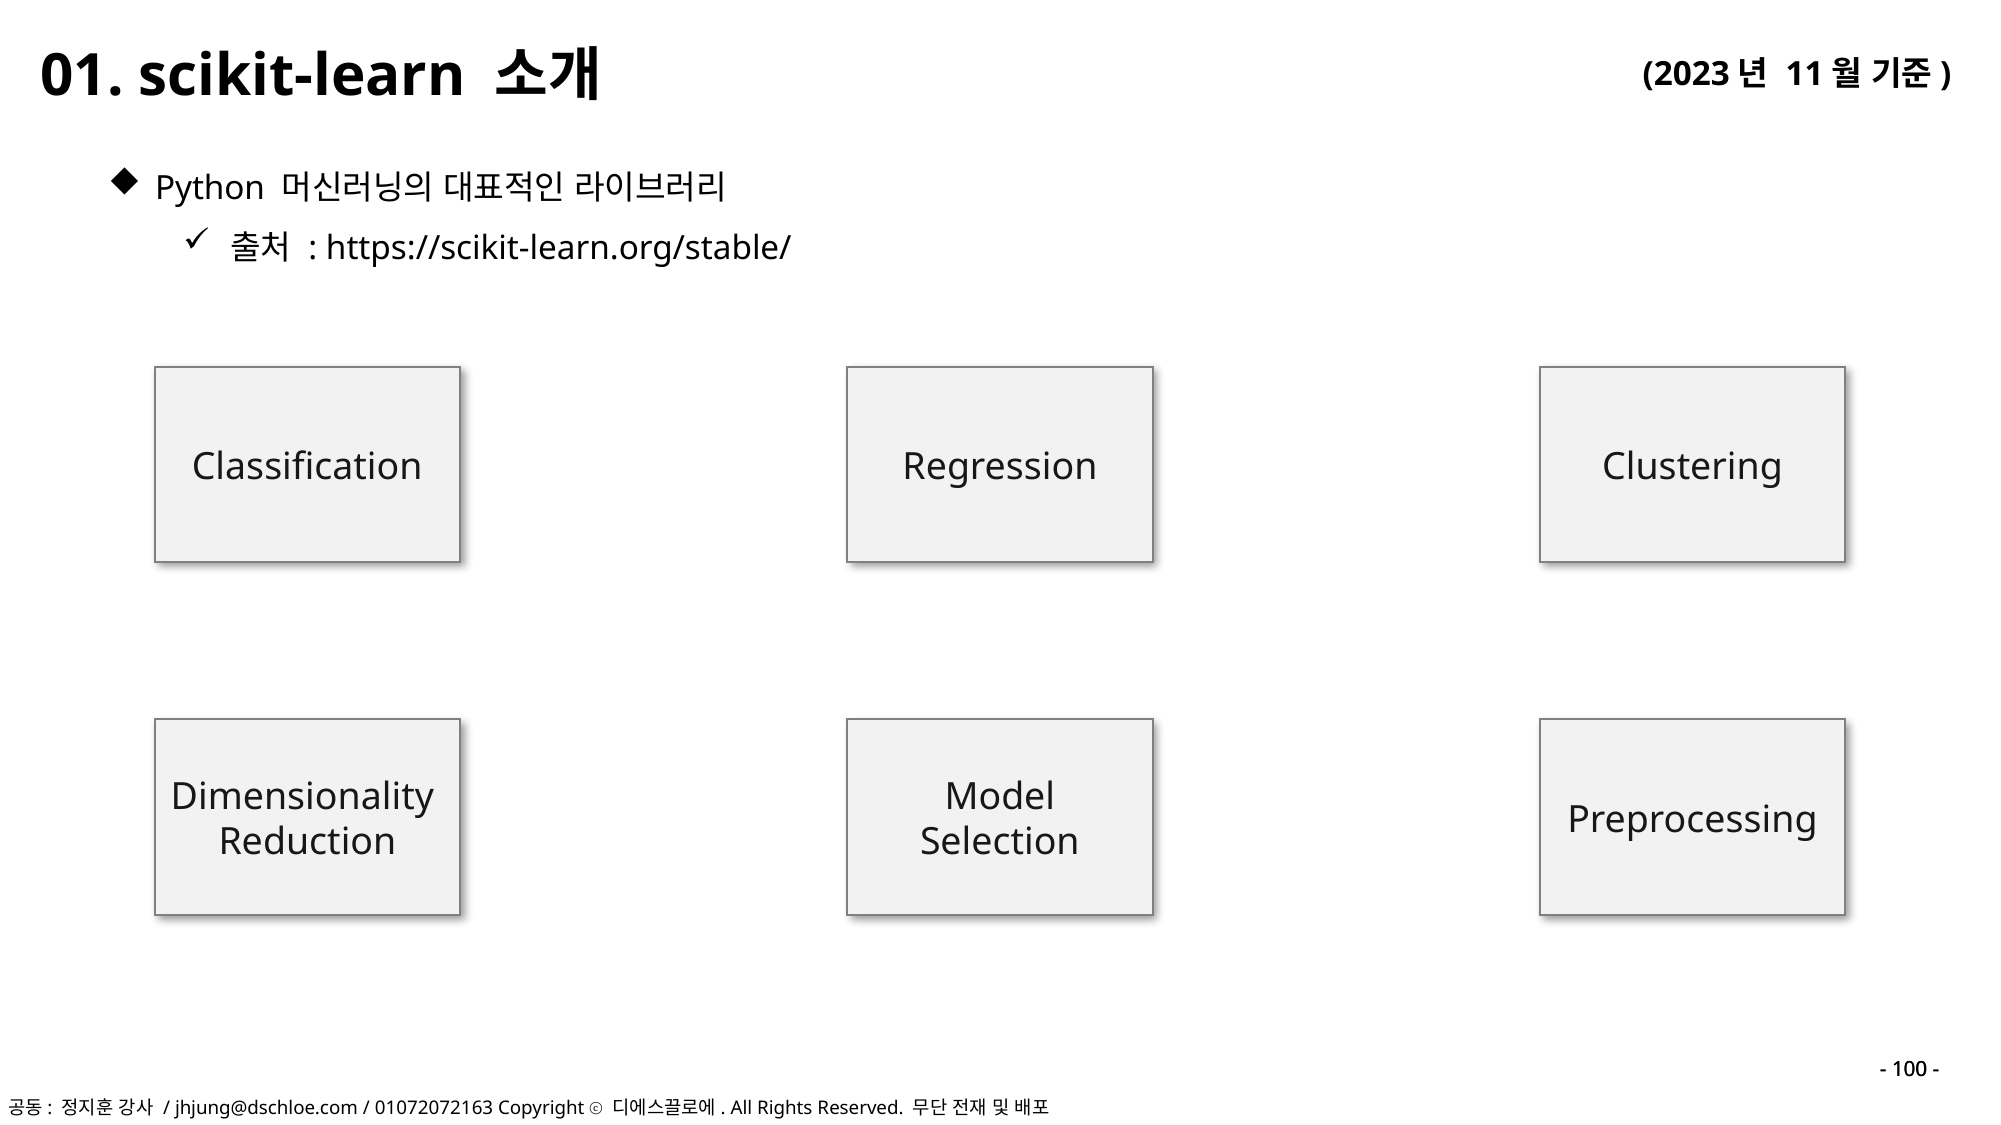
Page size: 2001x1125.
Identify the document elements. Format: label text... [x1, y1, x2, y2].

text_box Clustering [1539, 366, 1846, 563]
text_box 01. scikit-learn 소개 [25, 30, 617, 115]
text_box Dimensionality Reduction [154, 718, 461, 916]
text_box Model Selection [846, 718, 1154, 916]
text_box Preprocessing [1539, 718, 1846, 916]
text_box Regression [846, 366, 1154, 563]
slide_number - 100 - [1504, 1039, 1955, 1100]
text_box Classification [154, 366, 461, 563]
text_box Python 머신러닝의 대표적인 라이브러리 출처 : https://scikit-learn.org/stable/ [93, 138, 808, 274]
